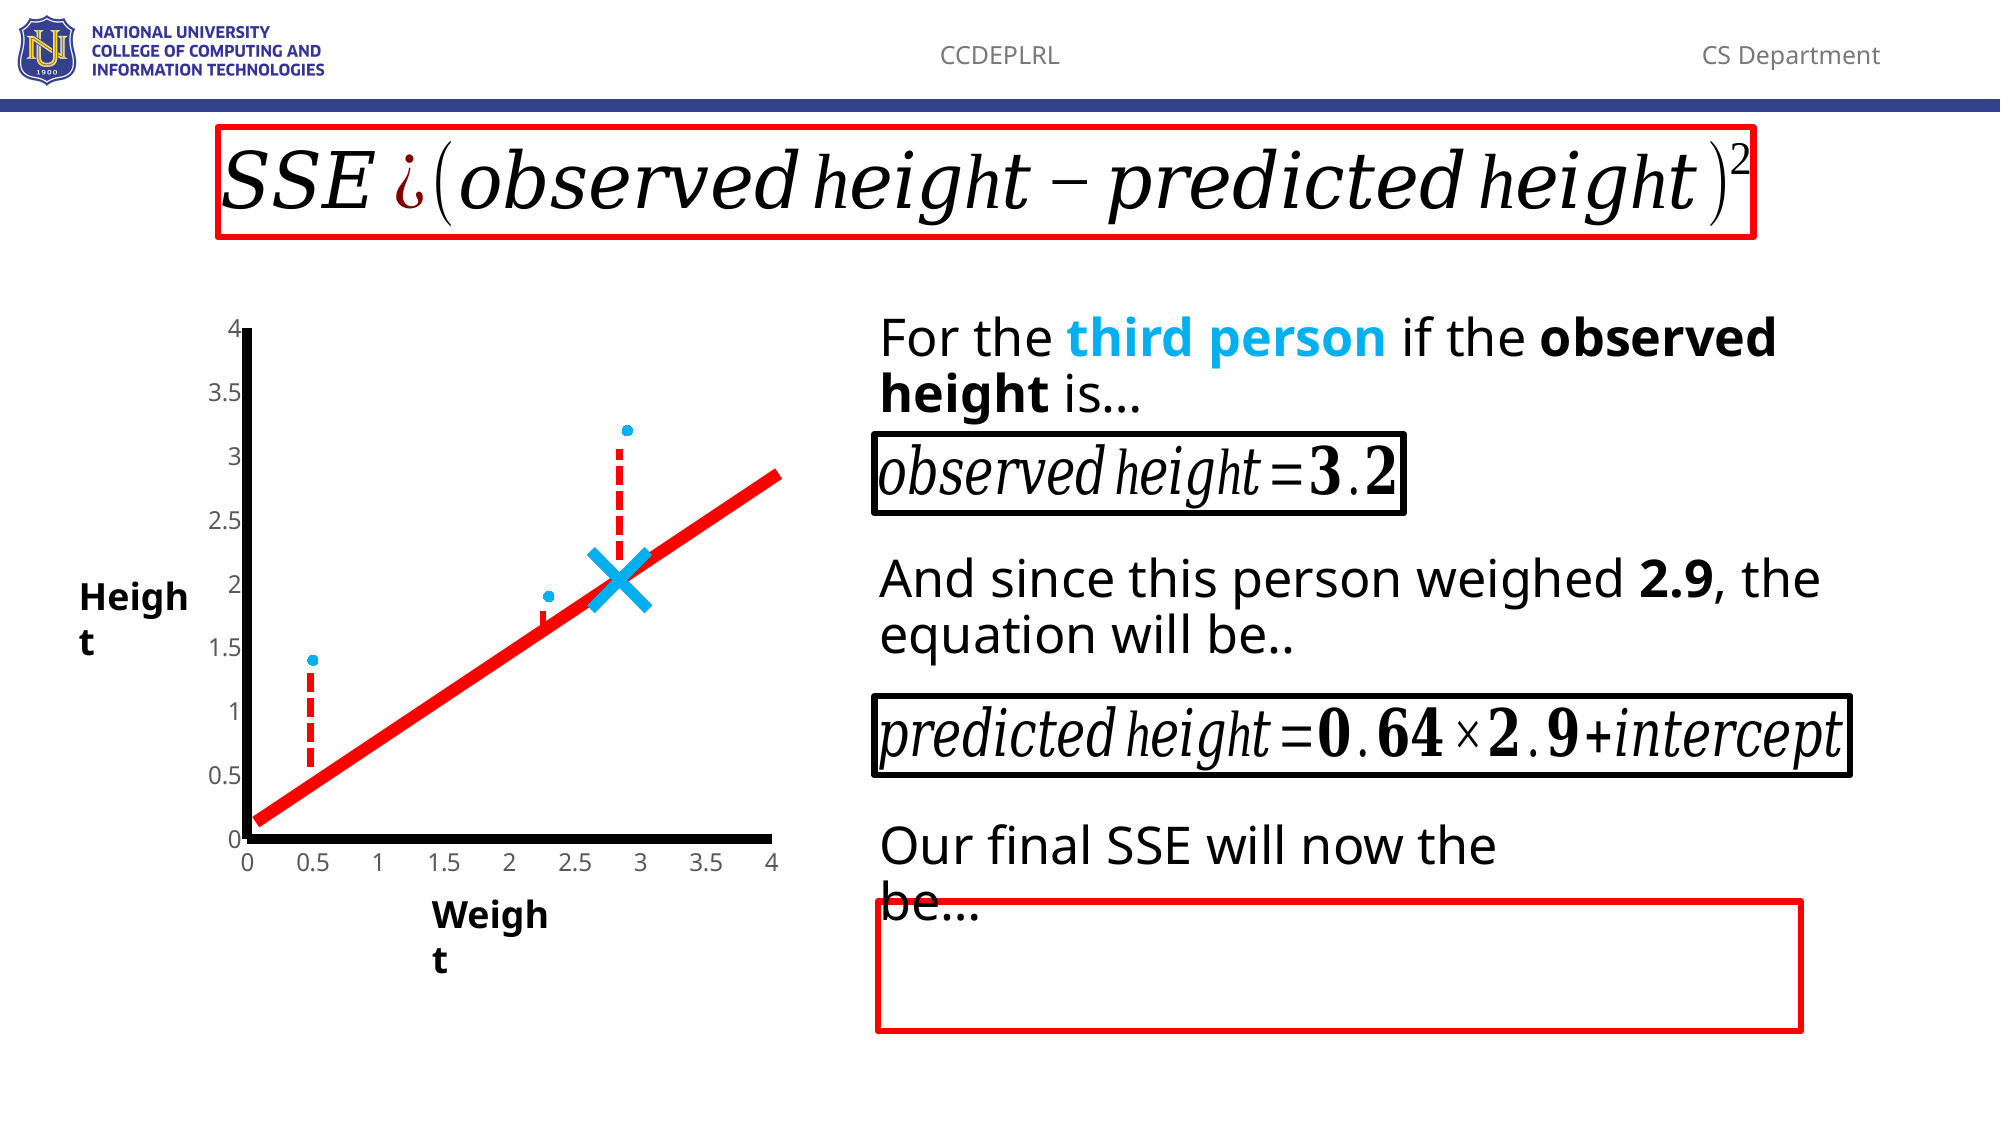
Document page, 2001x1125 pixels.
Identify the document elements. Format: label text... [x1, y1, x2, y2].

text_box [255, 473, 780, 823]
picture [0, 0, 337, 99]
text_box Our final SSE will now the be… [864, 812, 1581, 872]
picture [574, 534, 665, 625]
text_box And since this person weighed 2.9, the equation will be.. [864, 545, 1962, 674]
chart [207, 310, 780, 881]
text_box Height [63, 565, 207, 671]
list For the third person if the observed height is… [864, 303, 1870, 405]
text_box Weight [417, 883, 570, 988]
